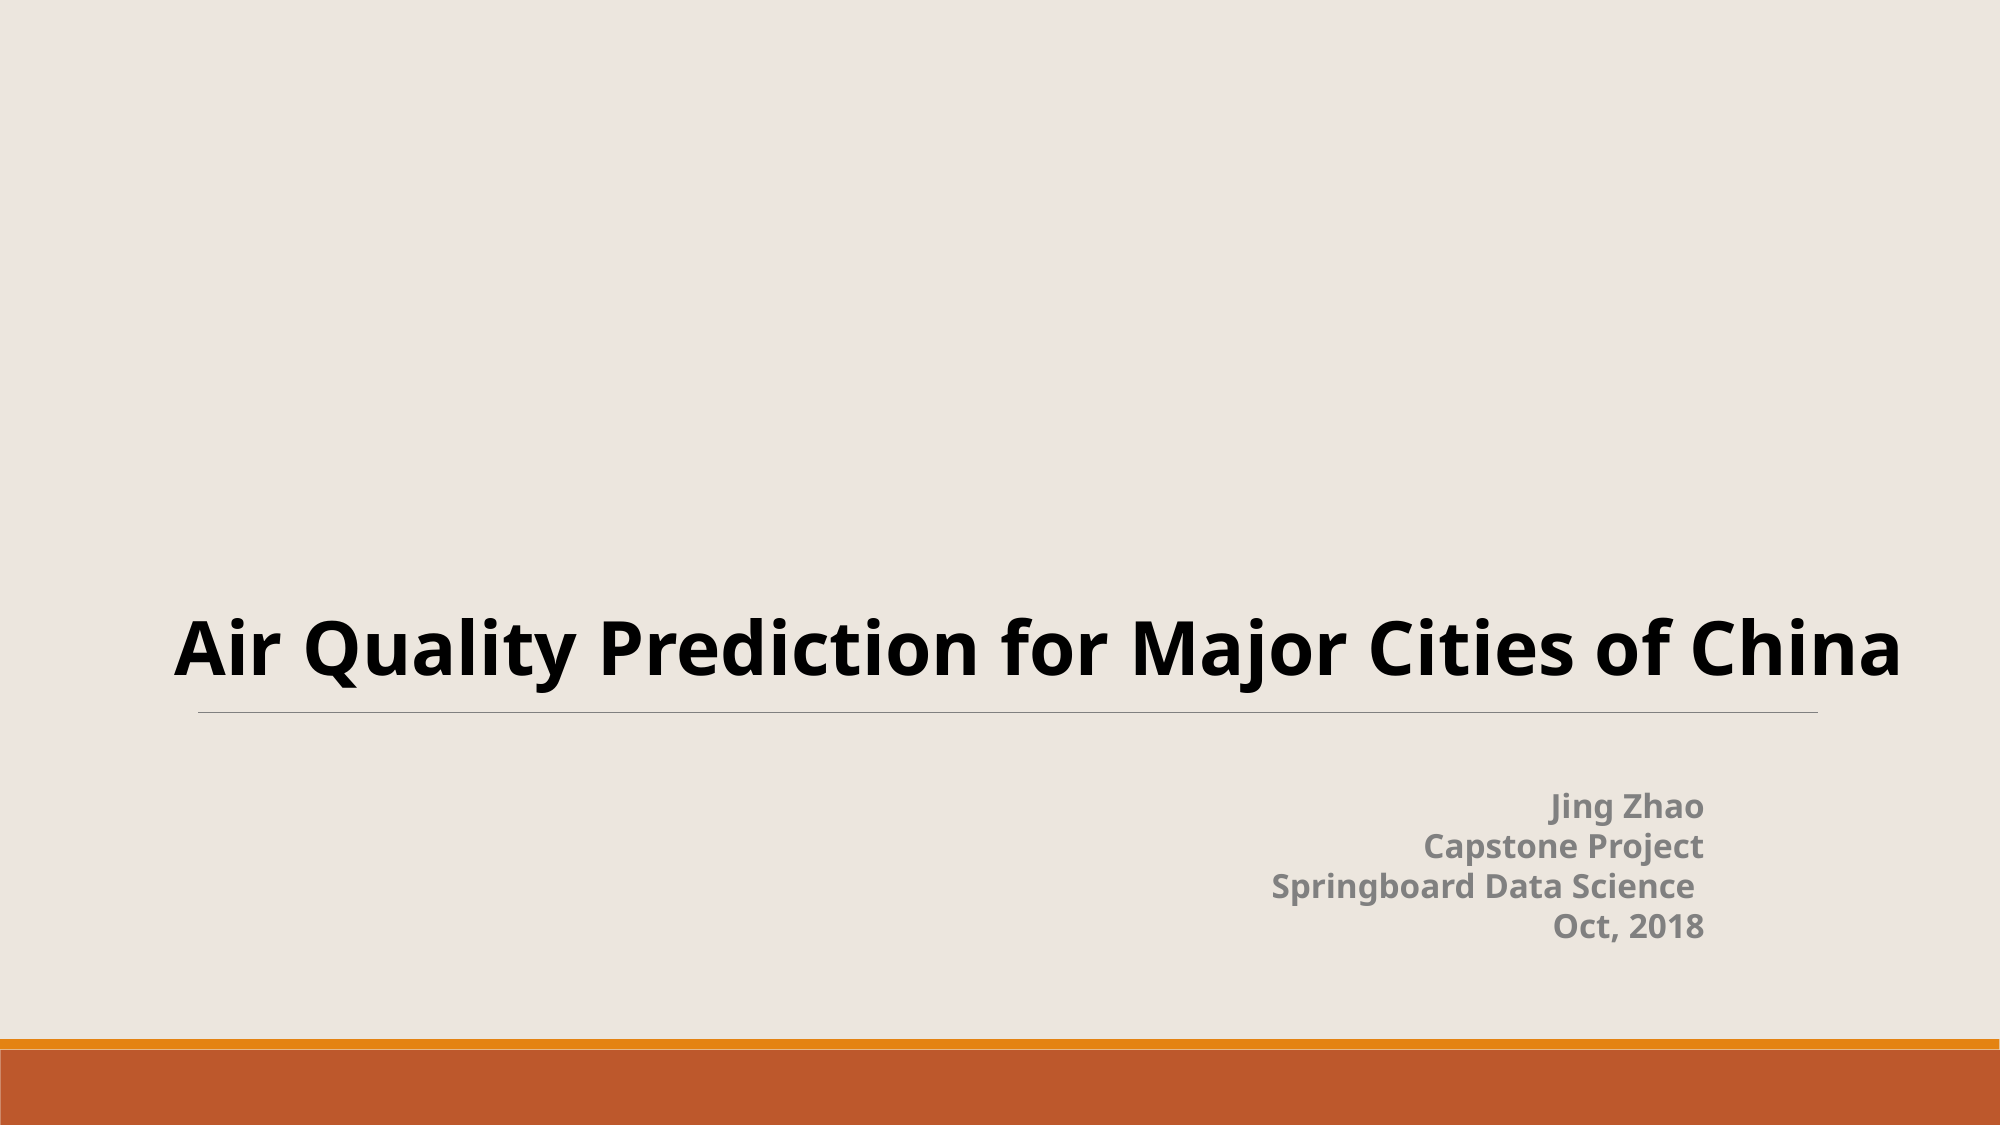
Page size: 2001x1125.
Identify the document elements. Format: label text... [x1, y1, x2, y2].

text_box Air Quality Prediction for Major Cities of China [159, 592, 1921, 698]
text_box Jing Zhao Capstone Project Springboard Data Science Oct, 2018 [719, 777, 1720, 953]
